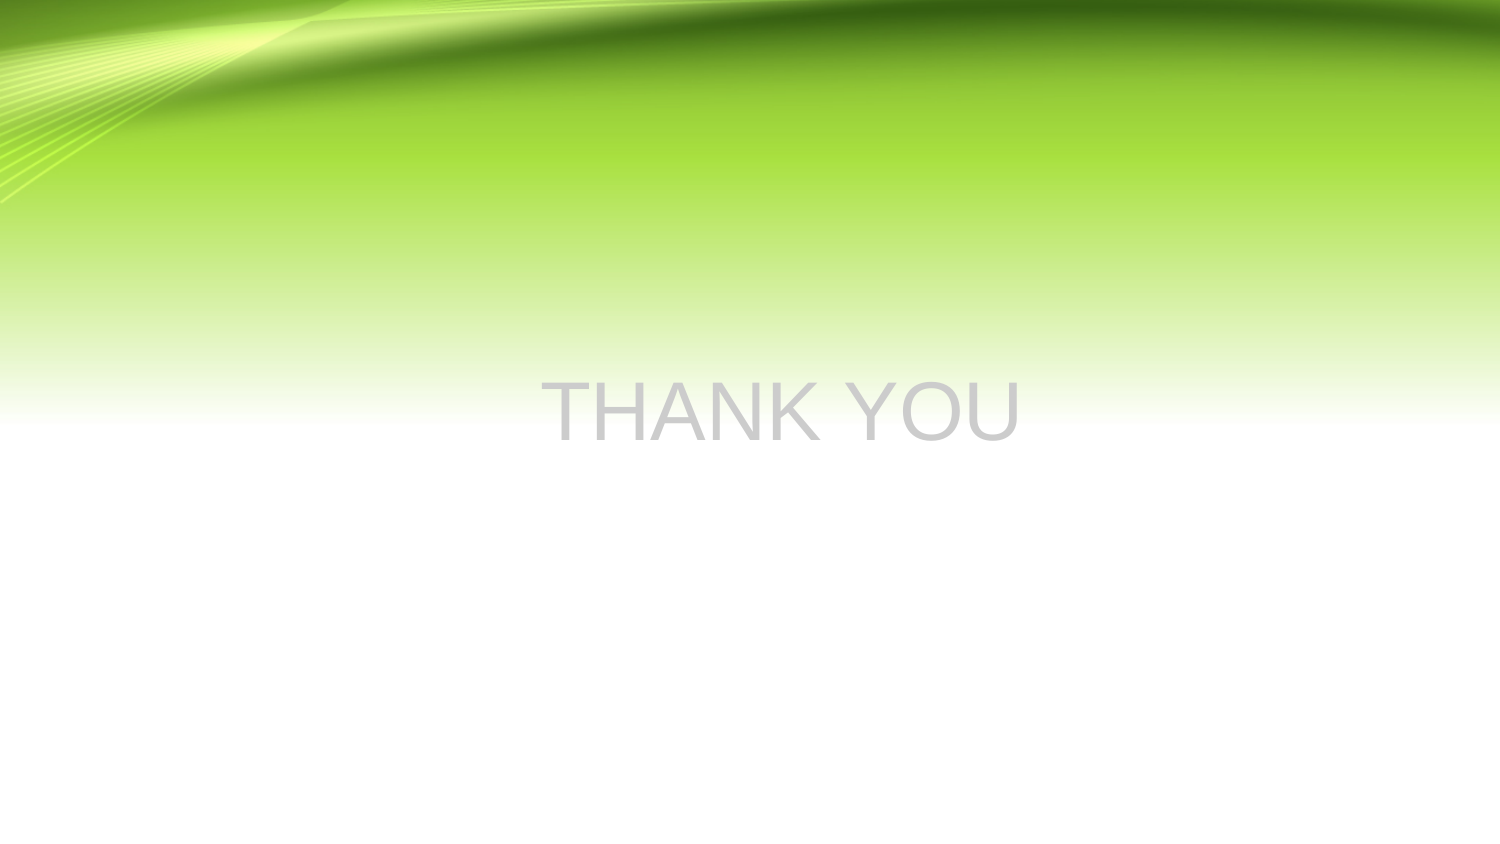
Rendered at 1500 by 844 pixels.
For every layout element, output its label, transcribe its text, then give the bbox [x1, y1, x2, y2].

title THANK YOU [515, 260, 1049, 555]
picture [0, 0, 1500, 844]
